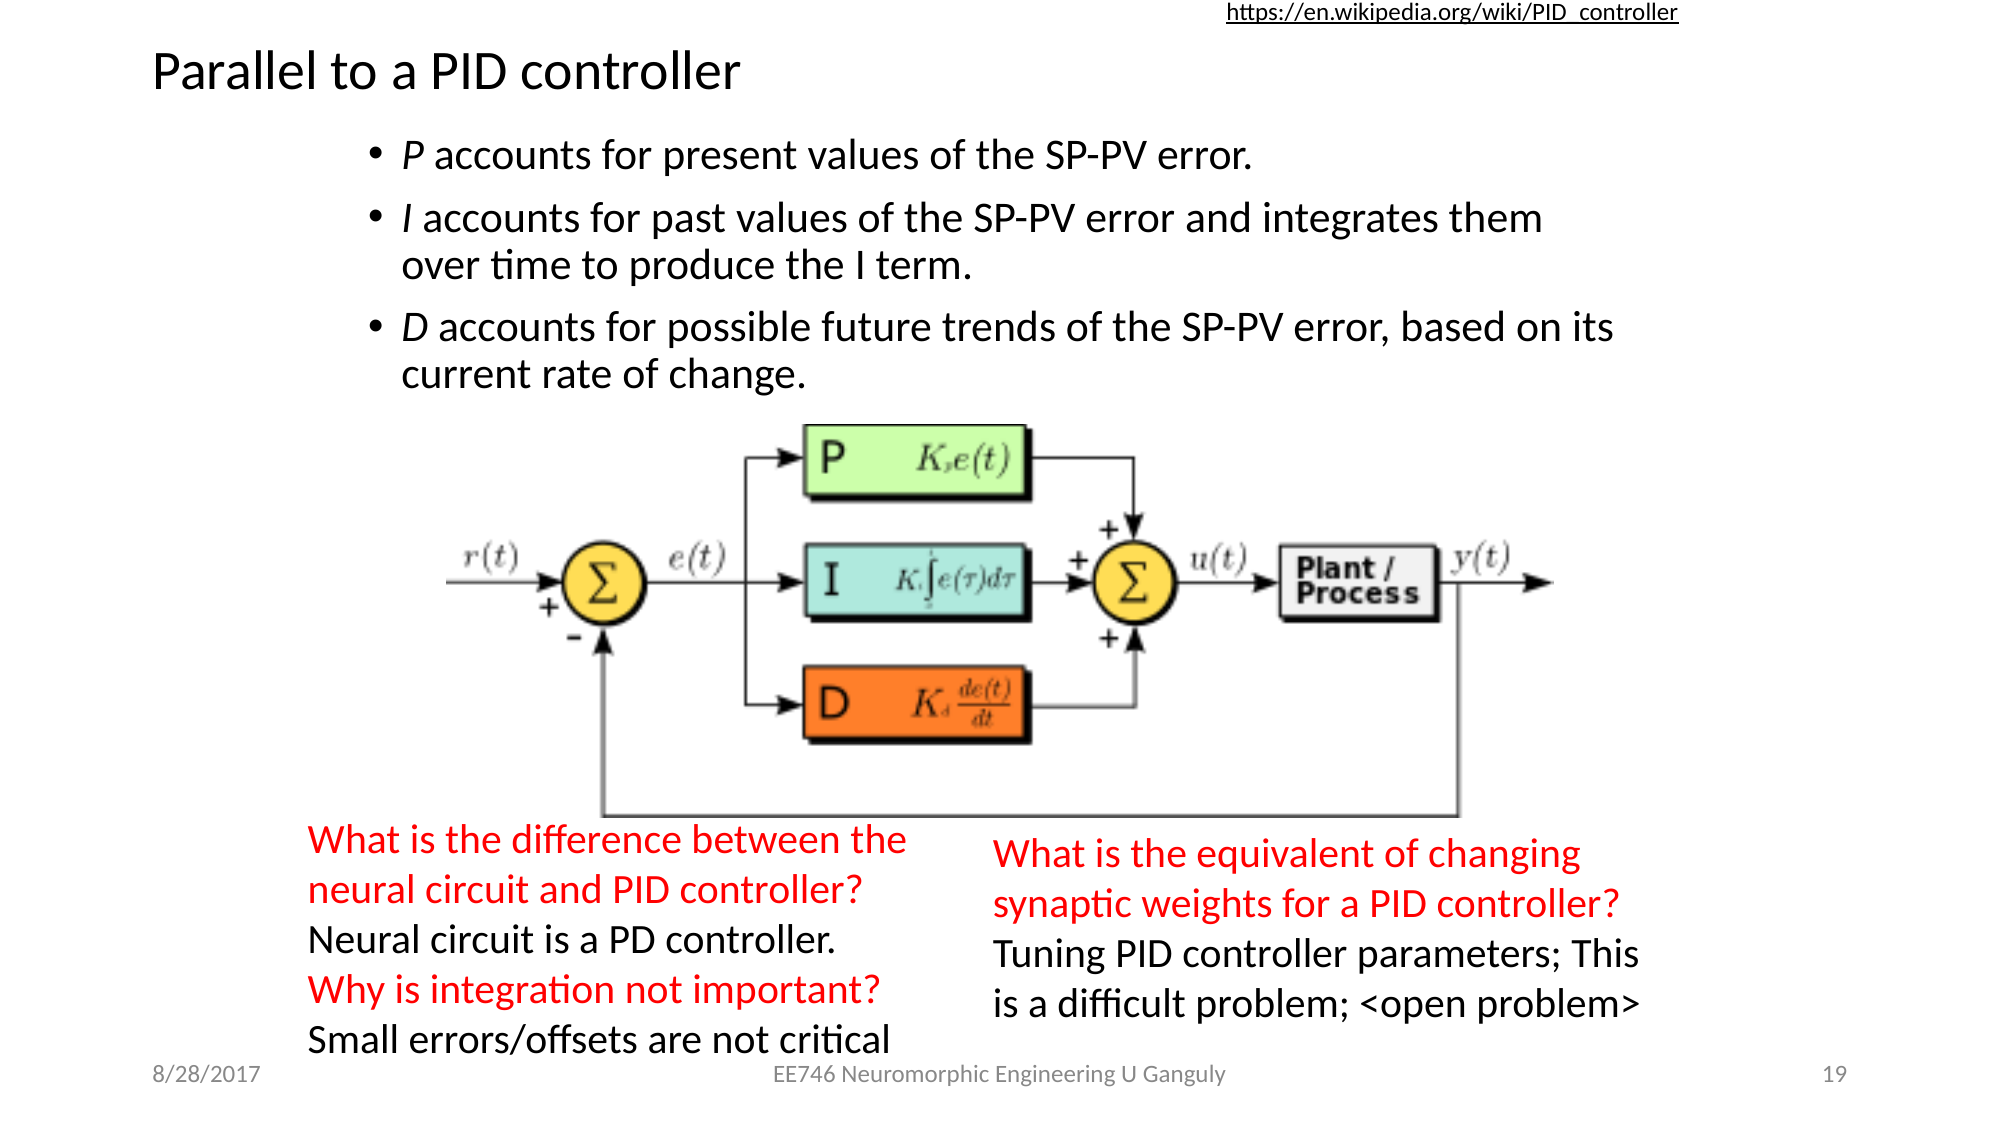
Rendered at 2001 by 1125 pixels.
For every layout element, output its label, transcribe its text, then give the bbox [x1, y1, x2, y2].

title Parallel to a PID controller [137, 33, 1863, 110]
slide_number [137, 1042, 588, 1103]
picture [446, 424, 1554, 819]
list P accounts for present values of the SP-PV error. I accounts for past values of the SP-PV error and integrates them over time to produce the I term. D accounts for possible future trends of the SP-PV error, based on its current rate of change. [353, 124, 1647, 407]
text_box What is the difference between the neural circuit and PID controller? Neural circuit is a PD controller. Why is integration not important? Small errors/offsets are not critical [292, 804, 978, 1070]
text_box What is the equivalent of changing synaptic weights for a PID controller? Tuning PID controller parameters; This is a difficult problem; <open problem> [978, 818, 1688, 1084]
footer EE746 Neuromorphic Engineering U Ganguly [662, 1070, 1338, 1103]
slide_number 19 [1412, 1042, 1863, 1103]
text_box https://en.wikipedia.org/wiki/PID_controller [1211, 0, 1705, 34]
